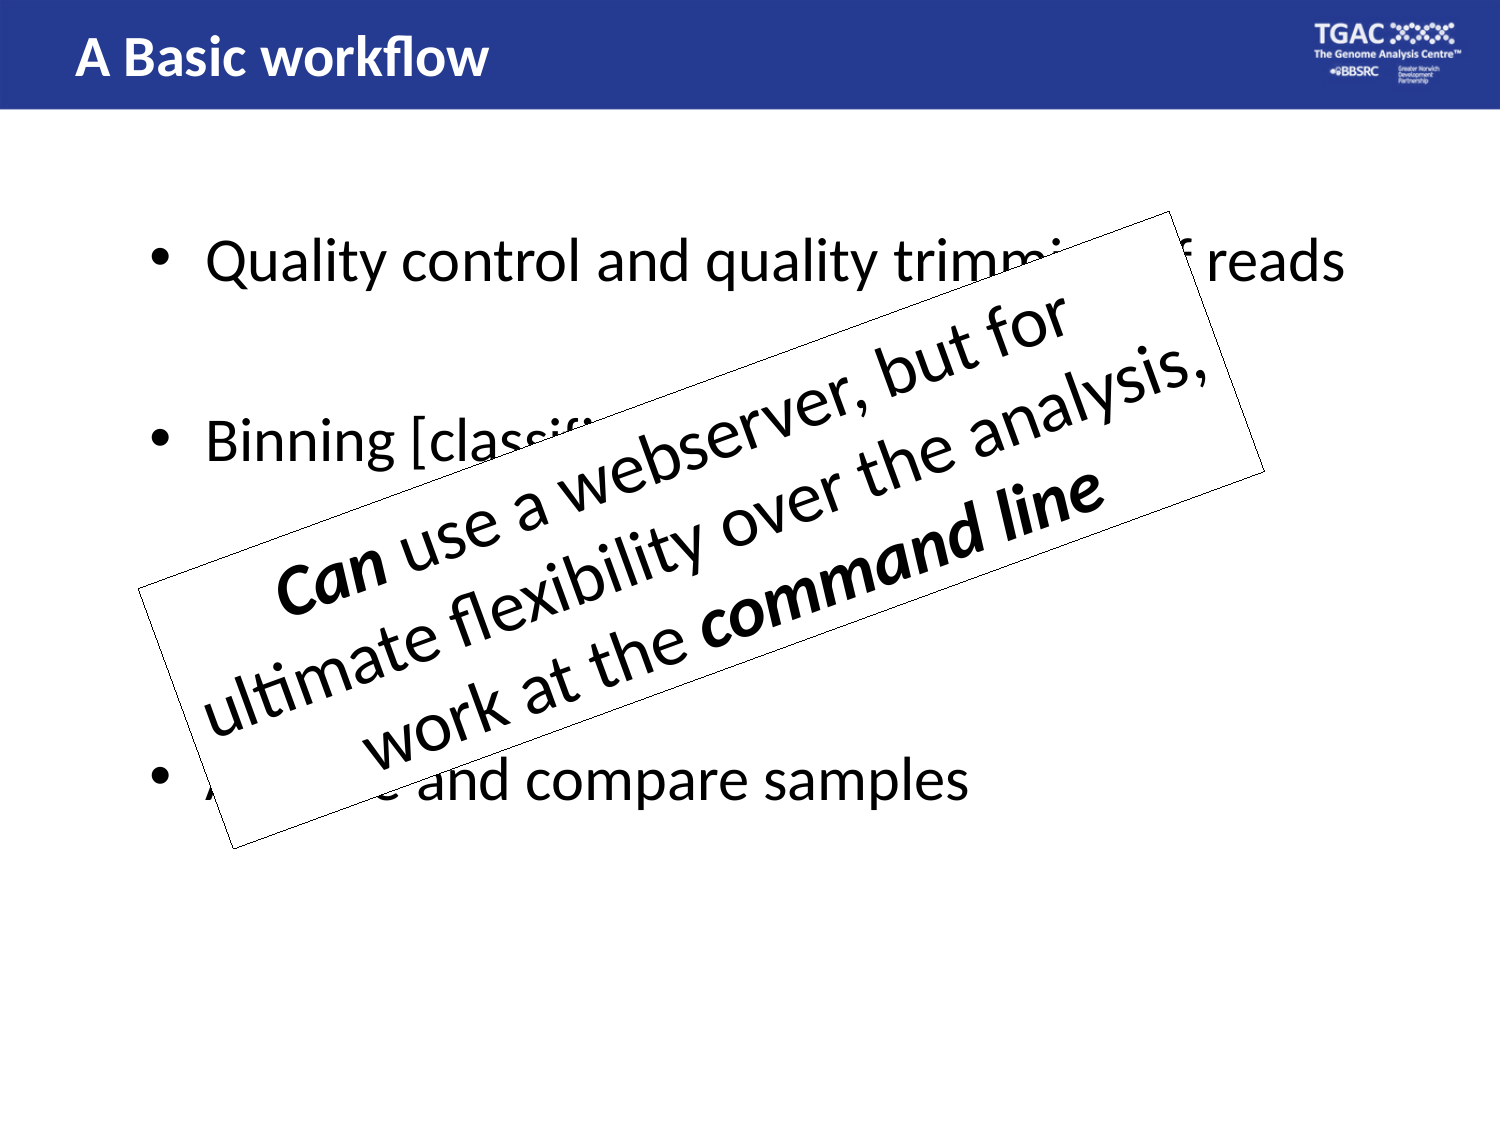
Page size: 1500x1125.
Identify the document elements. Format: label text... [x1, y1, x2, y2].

picture [0, 0, 1500, 1125]
text_box Can use a webserver, but for ultimate flexibility over the analysis, work at the command line [138, 211, 1265, 849]
text_box A Basic workflow [60, 10, 1266, 119]
text_box Quality control and quality trimming of reads Binning [classification] Community profiling Analyse and compare samples [134, 211, 1463, 1051]
